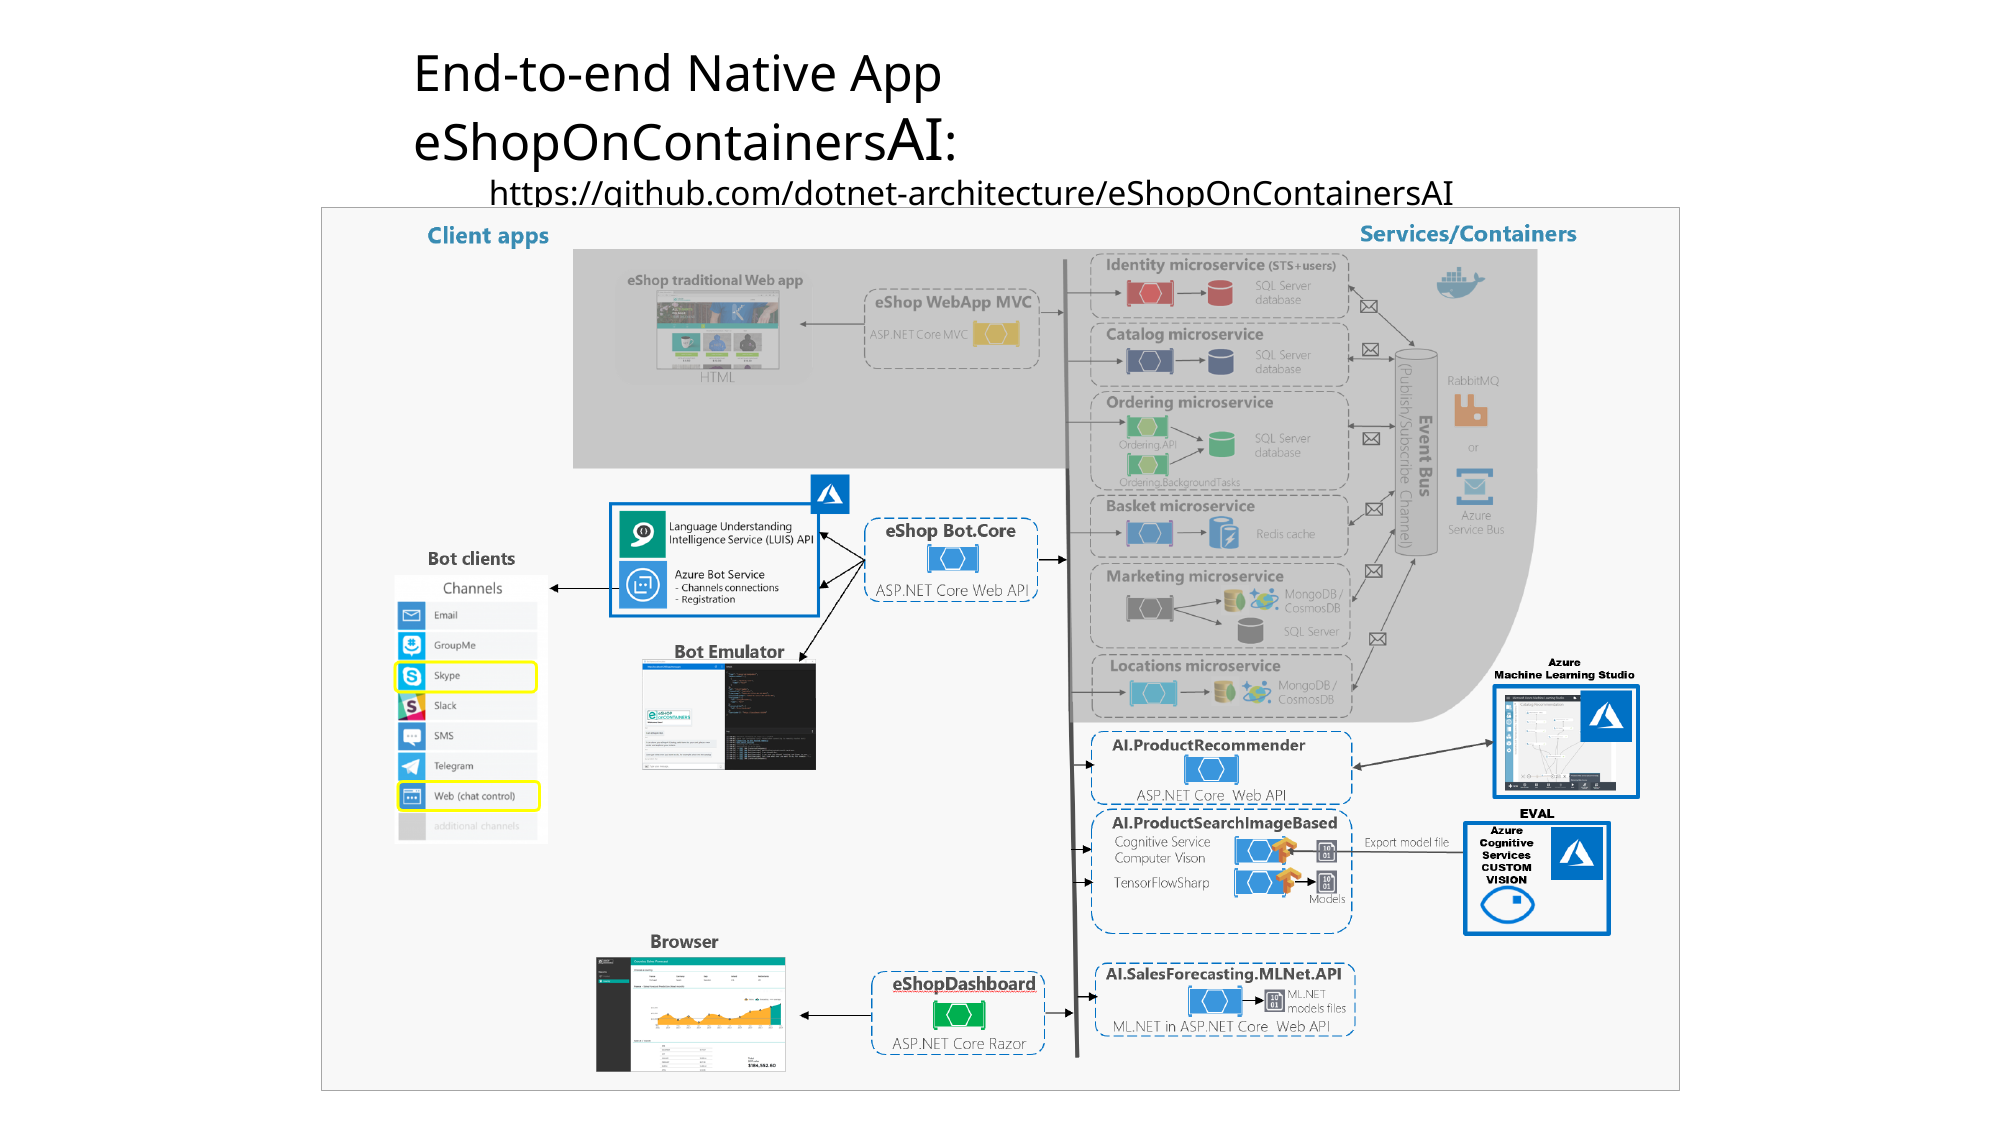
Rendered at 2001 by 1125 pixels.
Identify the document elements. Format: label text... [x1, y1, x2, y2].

picture [320, 207, 1679, 1091]
text_box End-to-end Native App eShopOnContainersAI: https://github.com/dotnet-architecture/eShopOnContainersAI [399, 34, 1508, 207]
